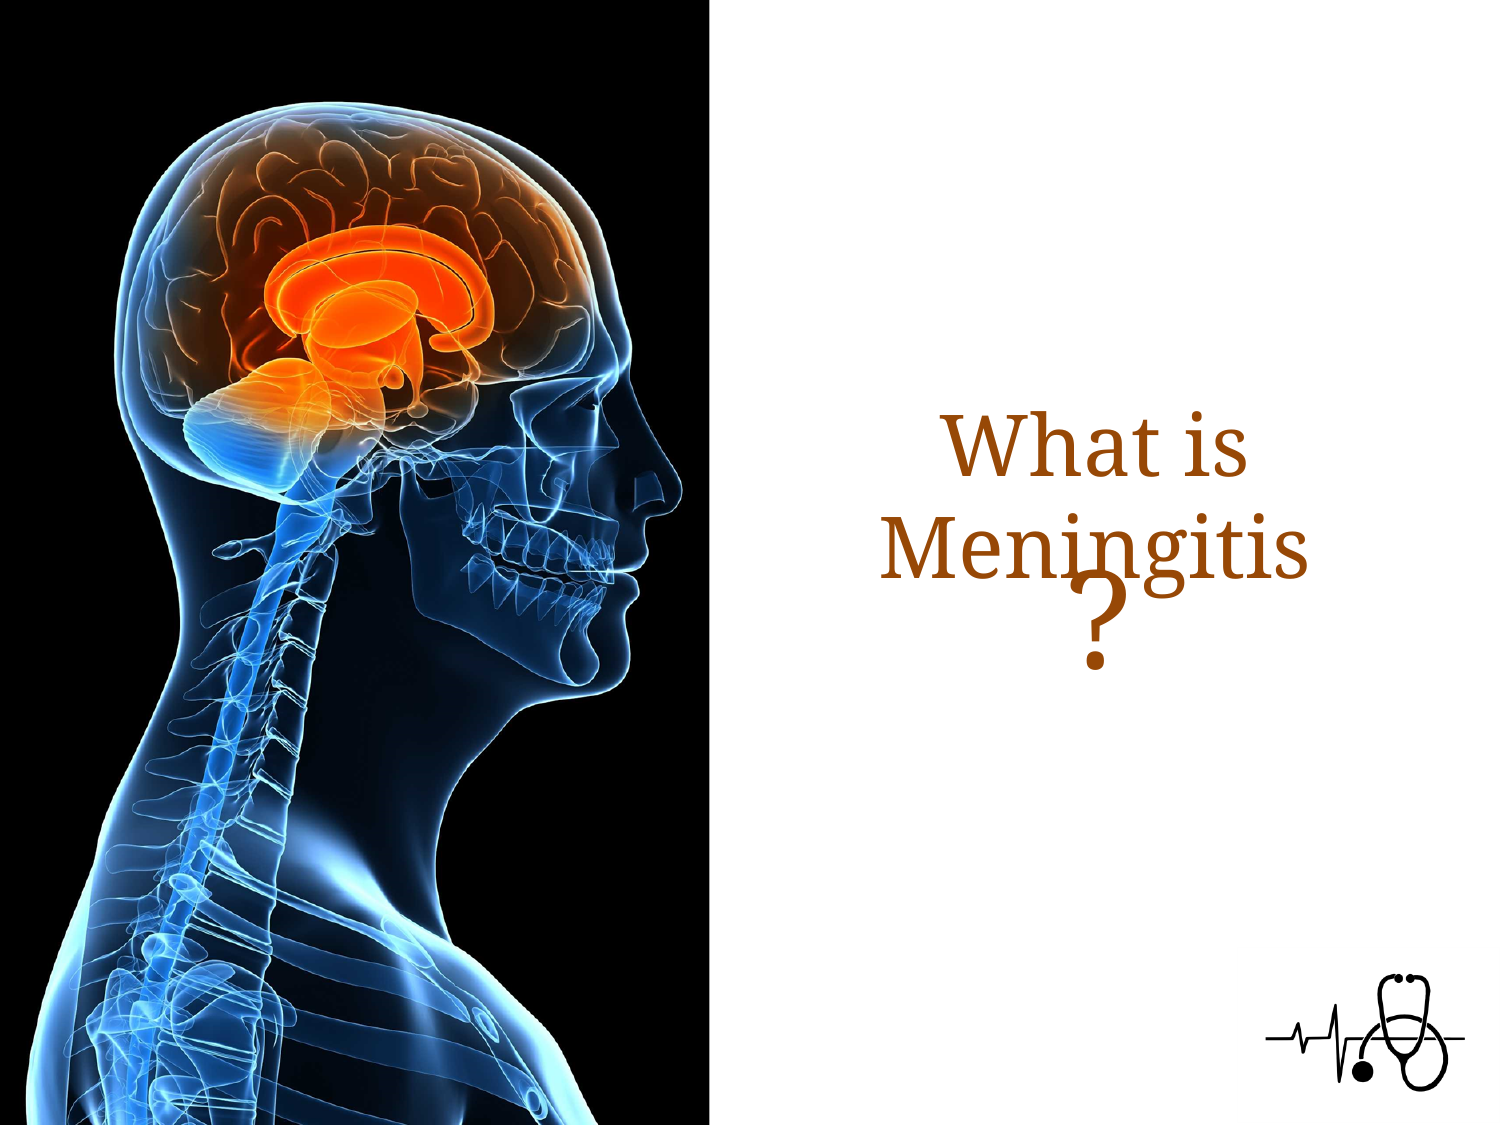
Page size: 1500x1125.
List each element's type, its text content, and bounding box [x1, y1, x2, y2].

text_box What is Meningitis [713, 383, 1480, 604]
picture [1237, 947, 1500, 1123]
picture [0, 0, 710, 1125]
text_box ? [1051, 525, 1139, 705]
